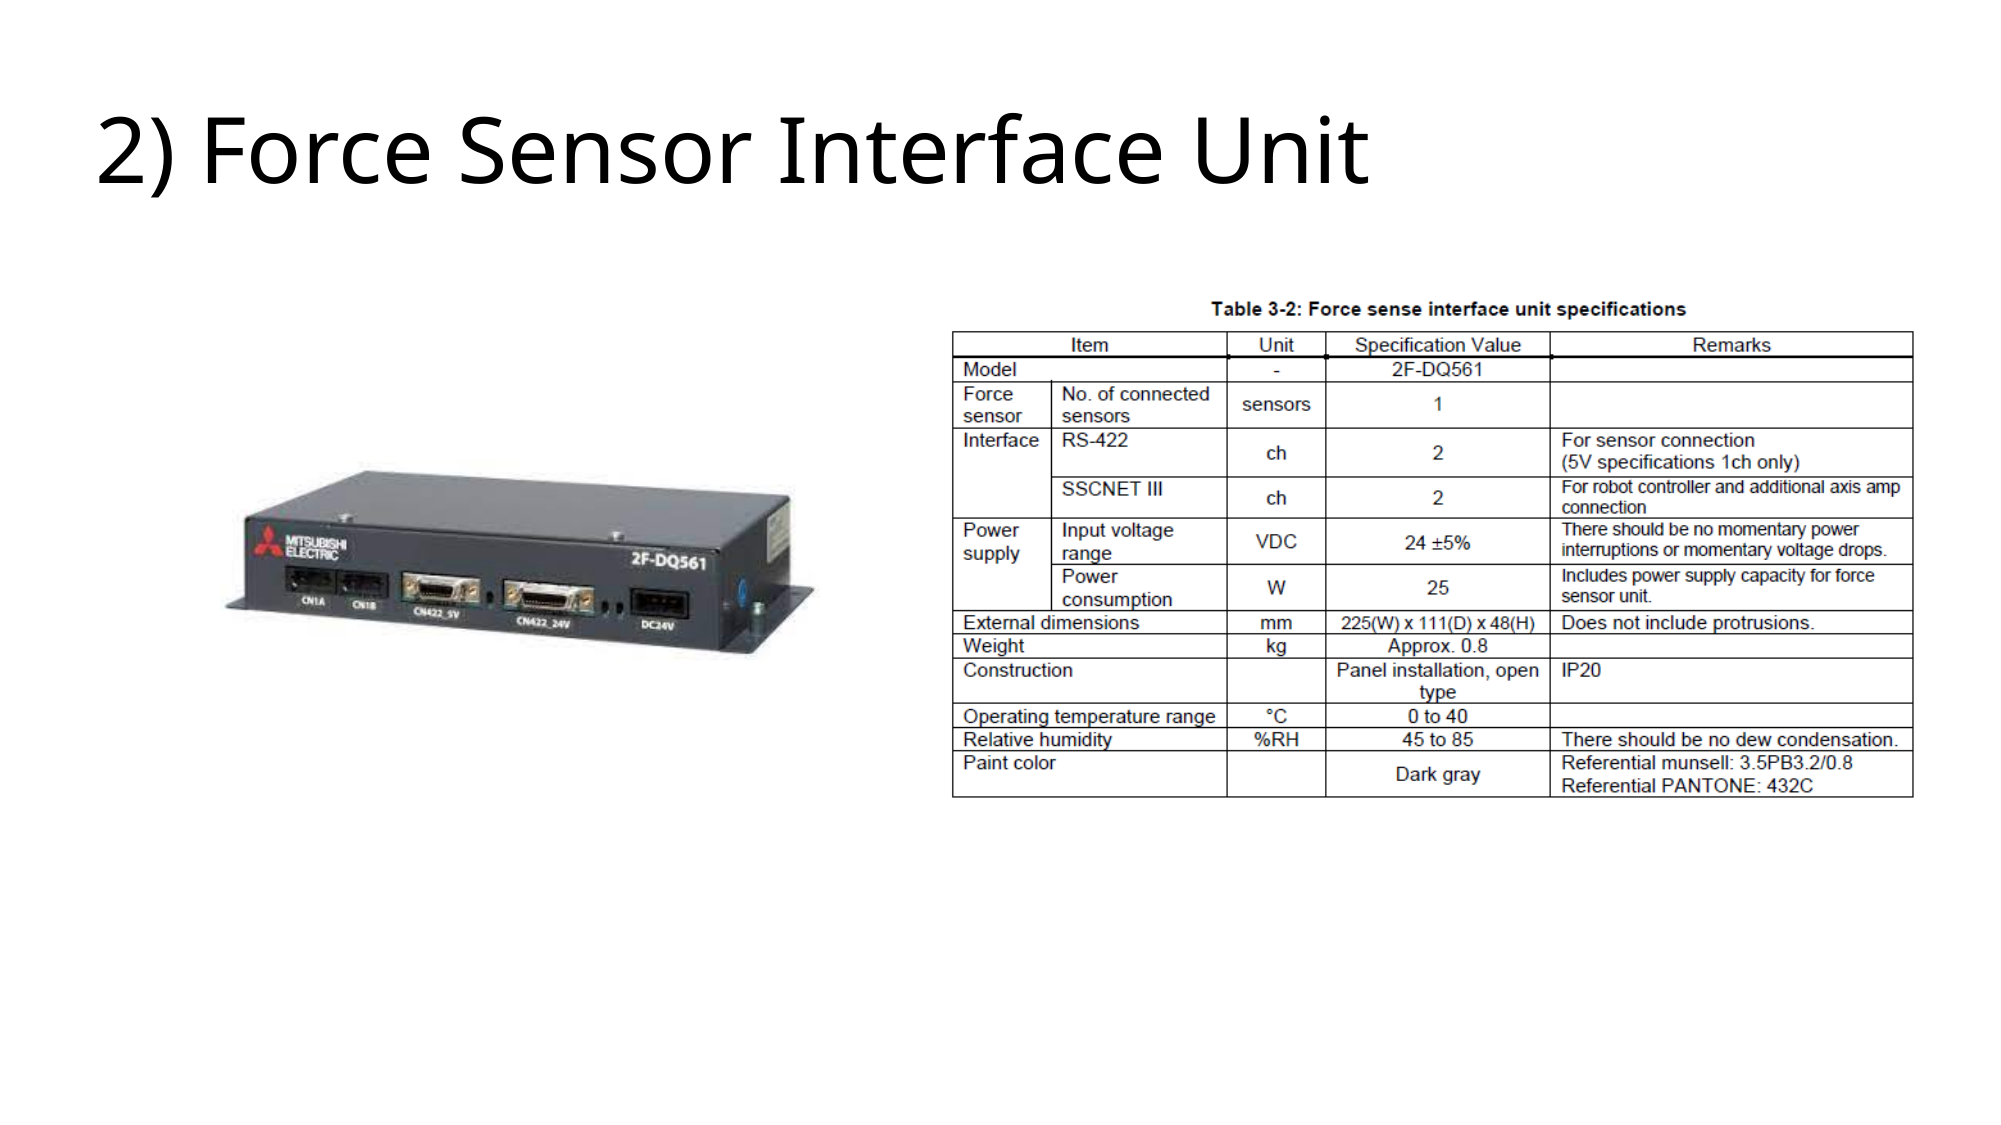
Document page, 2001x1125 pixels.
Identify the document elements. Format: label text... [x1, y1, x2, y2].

title 2) Force Sensor Interface Unit [80, 45, 1806, 263]
picture [220, 460, 822, 665]
picture [942, 294, 1924, 808]
